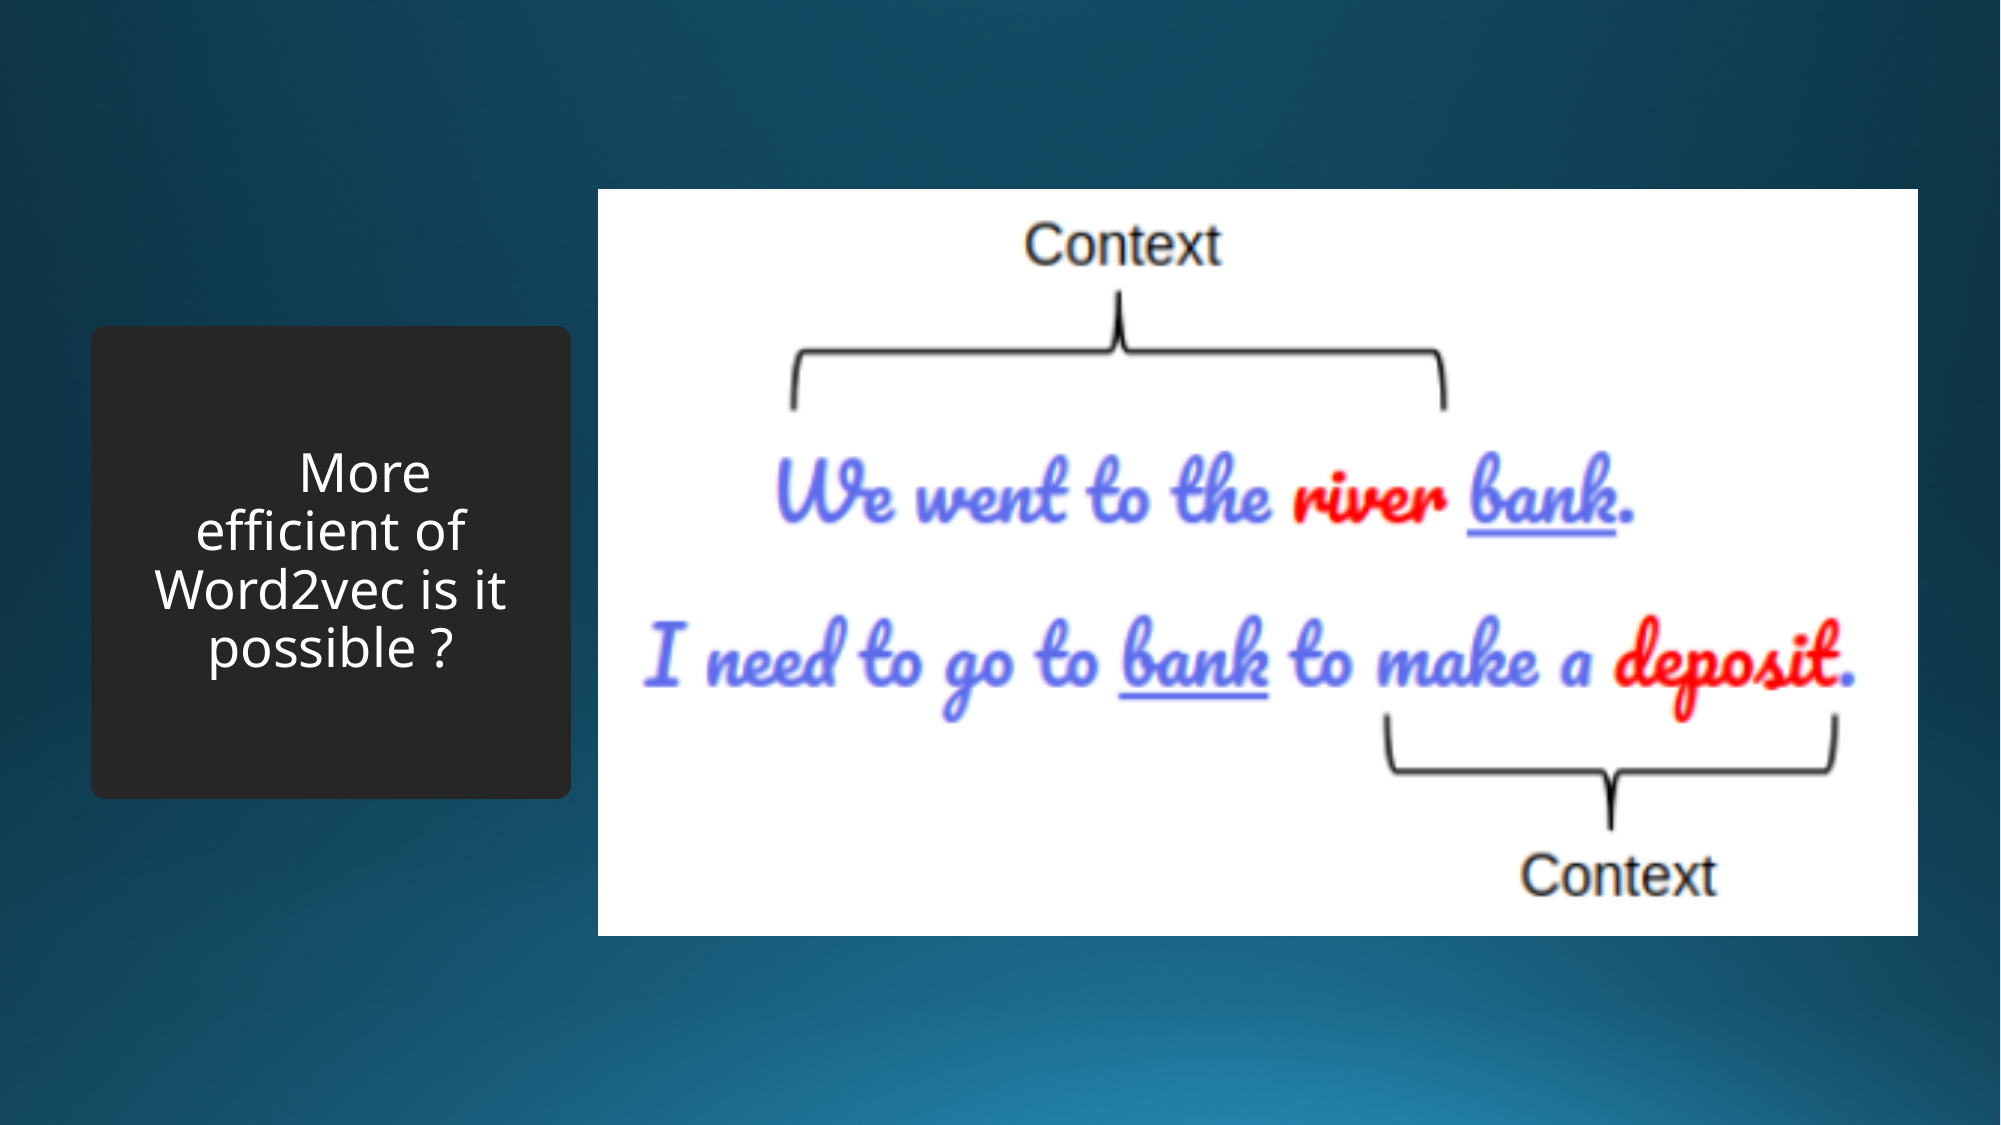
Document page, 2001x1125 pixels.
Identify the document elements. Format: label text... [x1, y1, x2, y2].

title More efficient of Word2vec is it possible ? [105, 340, 557, 785]
picture [0, 0, 2001, 1125]
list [598, 189, 1918, 936]
